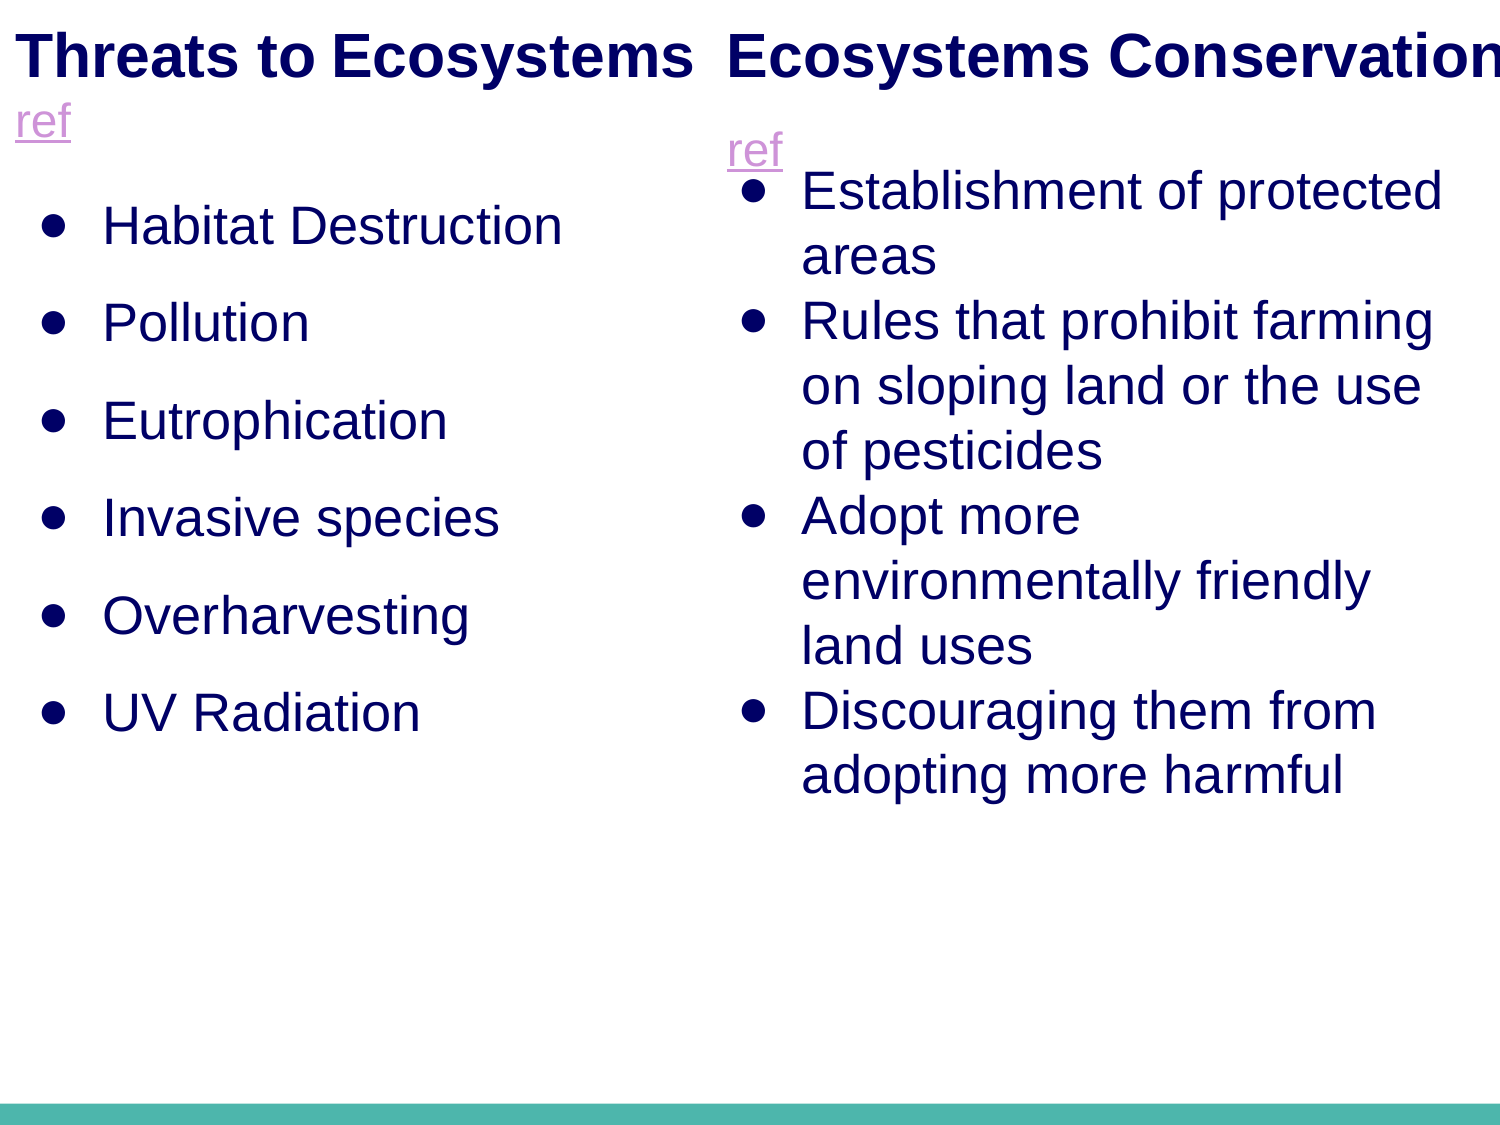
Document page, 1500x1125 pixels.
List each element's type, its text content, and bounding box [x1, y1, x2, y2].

text_box Establishment of protected areas Rules that prohibit farming on sloping land or the use of pesticides Adopt more environmentally friendly land uses Discouraging them from adopting more harmful [711, 89, 1485, 871]
text_box Threats to Ecosystems ref [0, 0, 711, 191]
text_box Ecosystems Conservation ref [711, 0, 1500, 168]
text_box Habitat Destruction Pollution Eutrophication Invasive species Overharvesting UV Radiation [12, 123, 687, 777]
